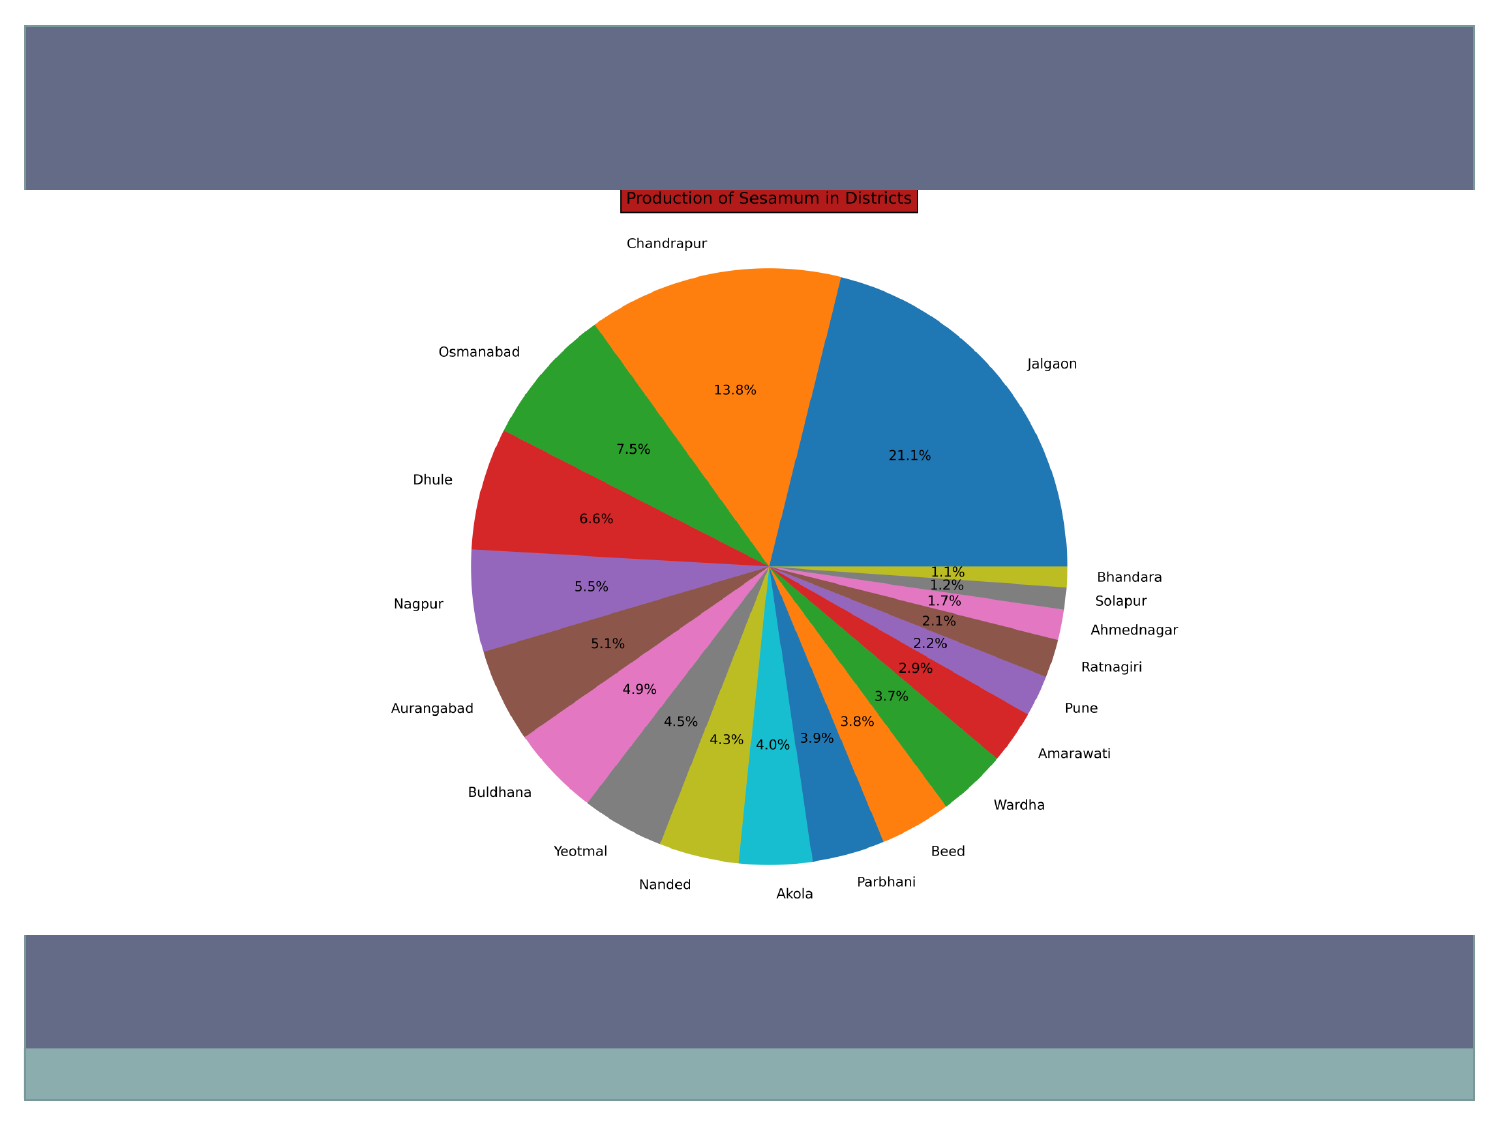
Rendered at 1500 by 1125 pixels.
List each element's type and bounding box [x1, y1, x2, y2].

picture [0, 189, 1500, 935]
